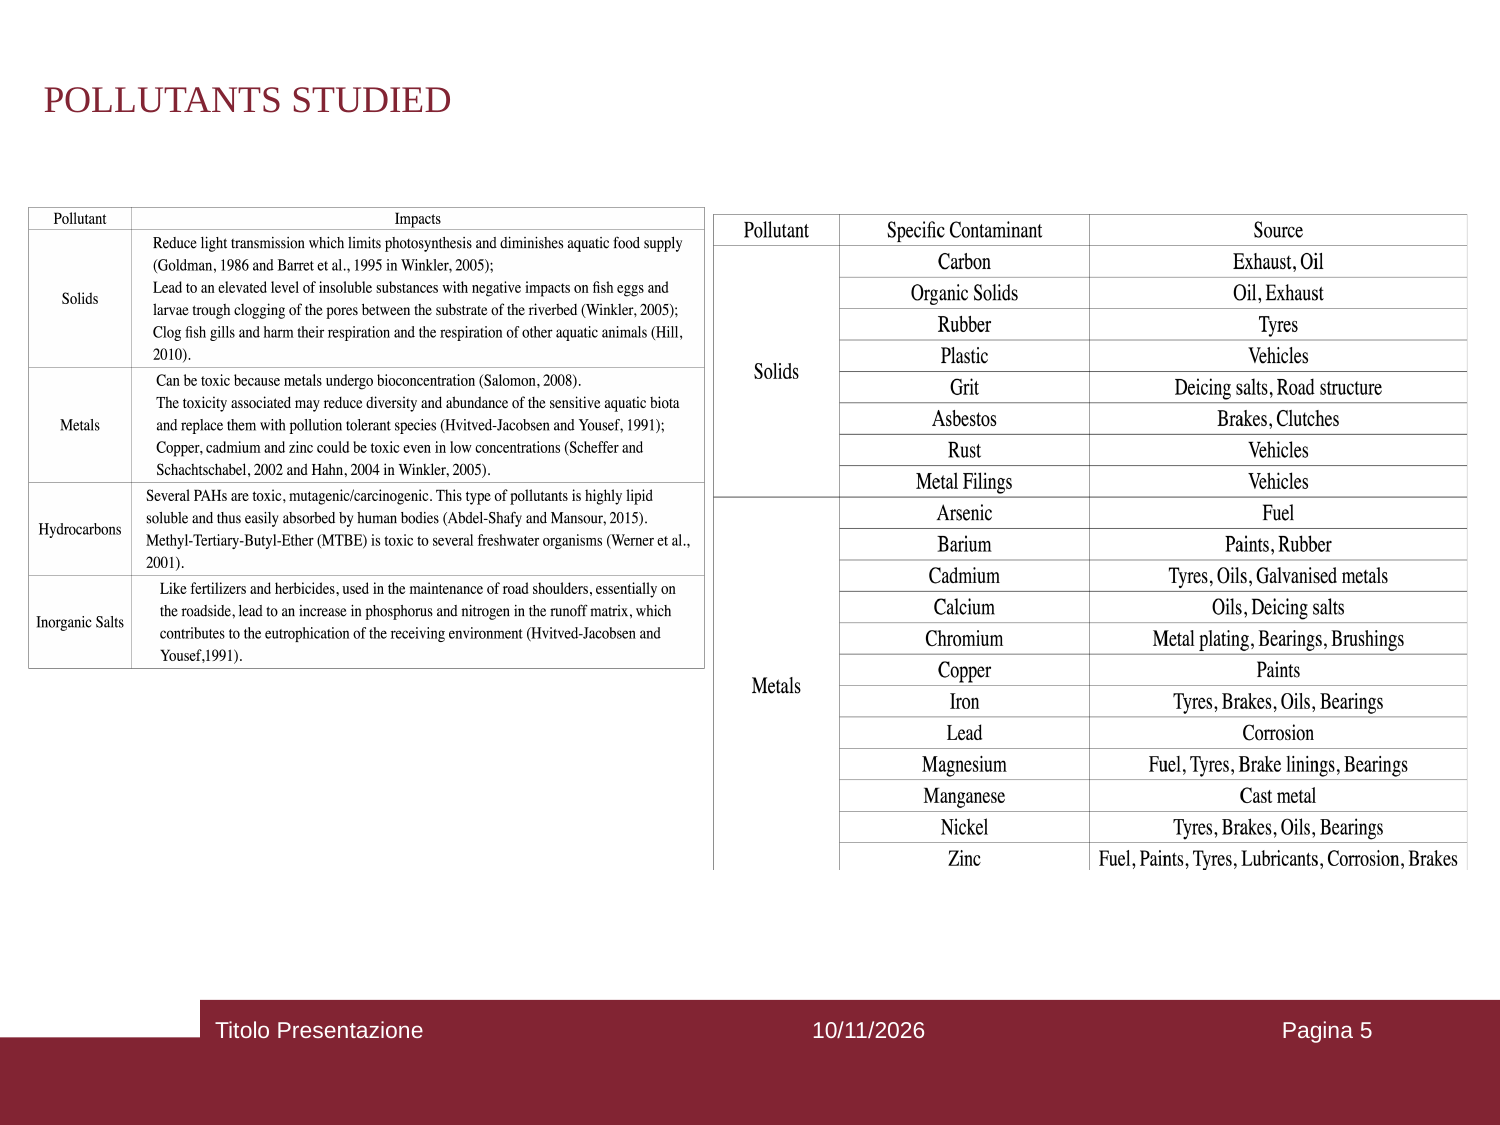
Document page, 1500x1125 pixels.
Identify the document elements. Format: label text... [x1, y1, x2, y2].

picture [28, 207, 705, 677]
title POLLUTANTS STUDIED [28, 67, 538, 151]
footer Titolo Presentazione [200, 1008, 675, 1084]
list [712, 207, 1468, 870]
slide_number Pagina 5 [1074, 1008, 1388, 1084]
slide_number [712, 1008, 1025, 1084]
